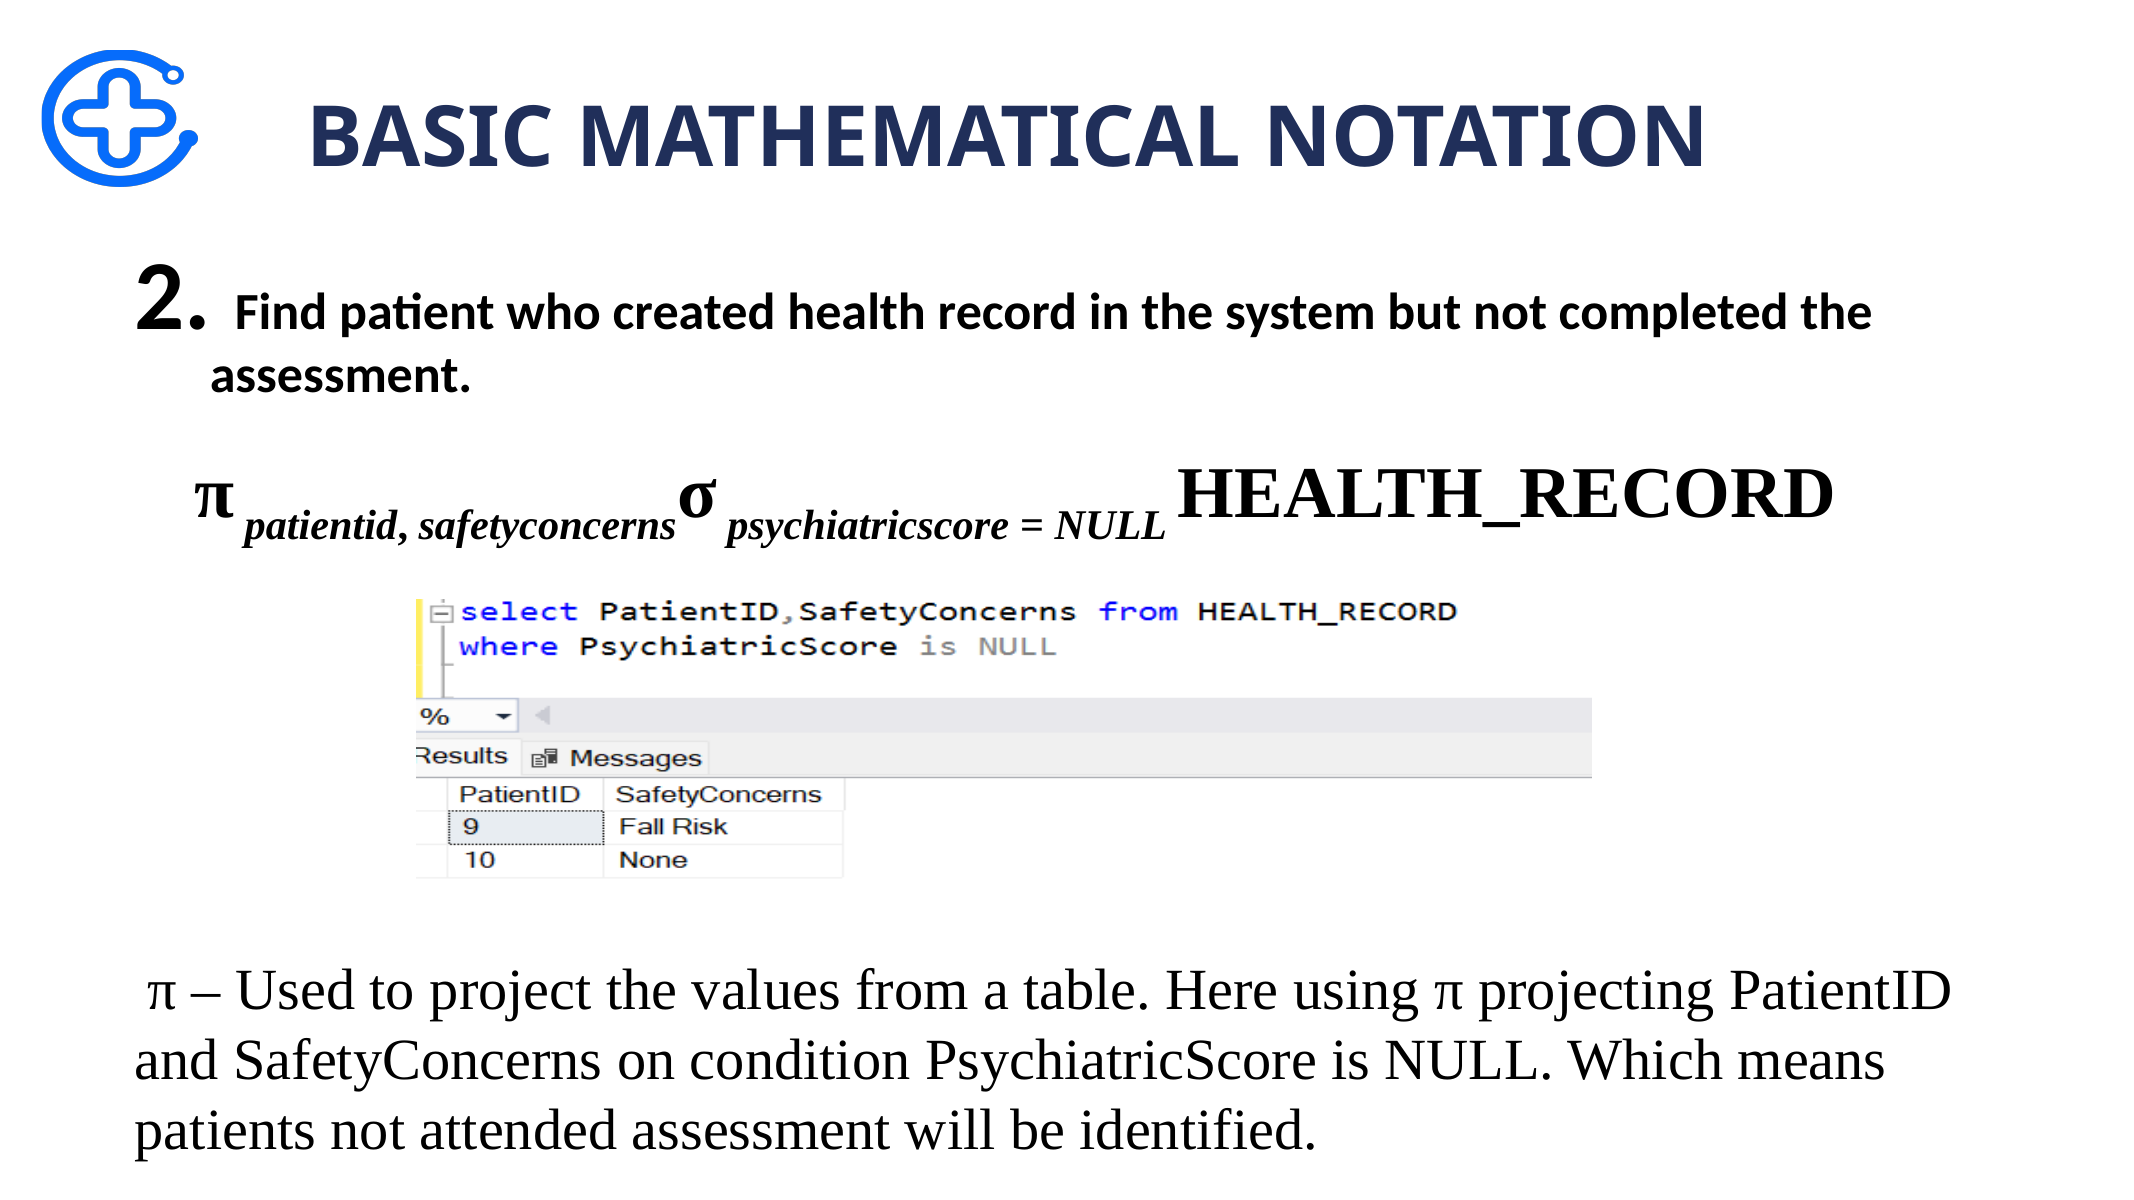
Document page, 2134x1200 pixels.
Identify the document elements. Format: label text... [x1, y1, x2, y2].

text_box [41, 50, 199, 187]
text_box Find patient who created health record in the system but not completed the assessment. [120, 270, 1892, 411]
text_box π patientid, safetyconcernsσ psychiatricscore = NULL HEALTH_RECORD [179, 437, 2134, 556]
text_box BASIC MATHEMATICAL NOTATION [291, 50, 1892, 191]
picture [416, 599, 1592, 888]
text_box π – Used to project the values from a table. Here using π projecting PatientID and SafetyConcerns on condition PsychiatricScore is NULL. Which means patients not attended assessment will be identified. [120, 943, 2055, 1169]
